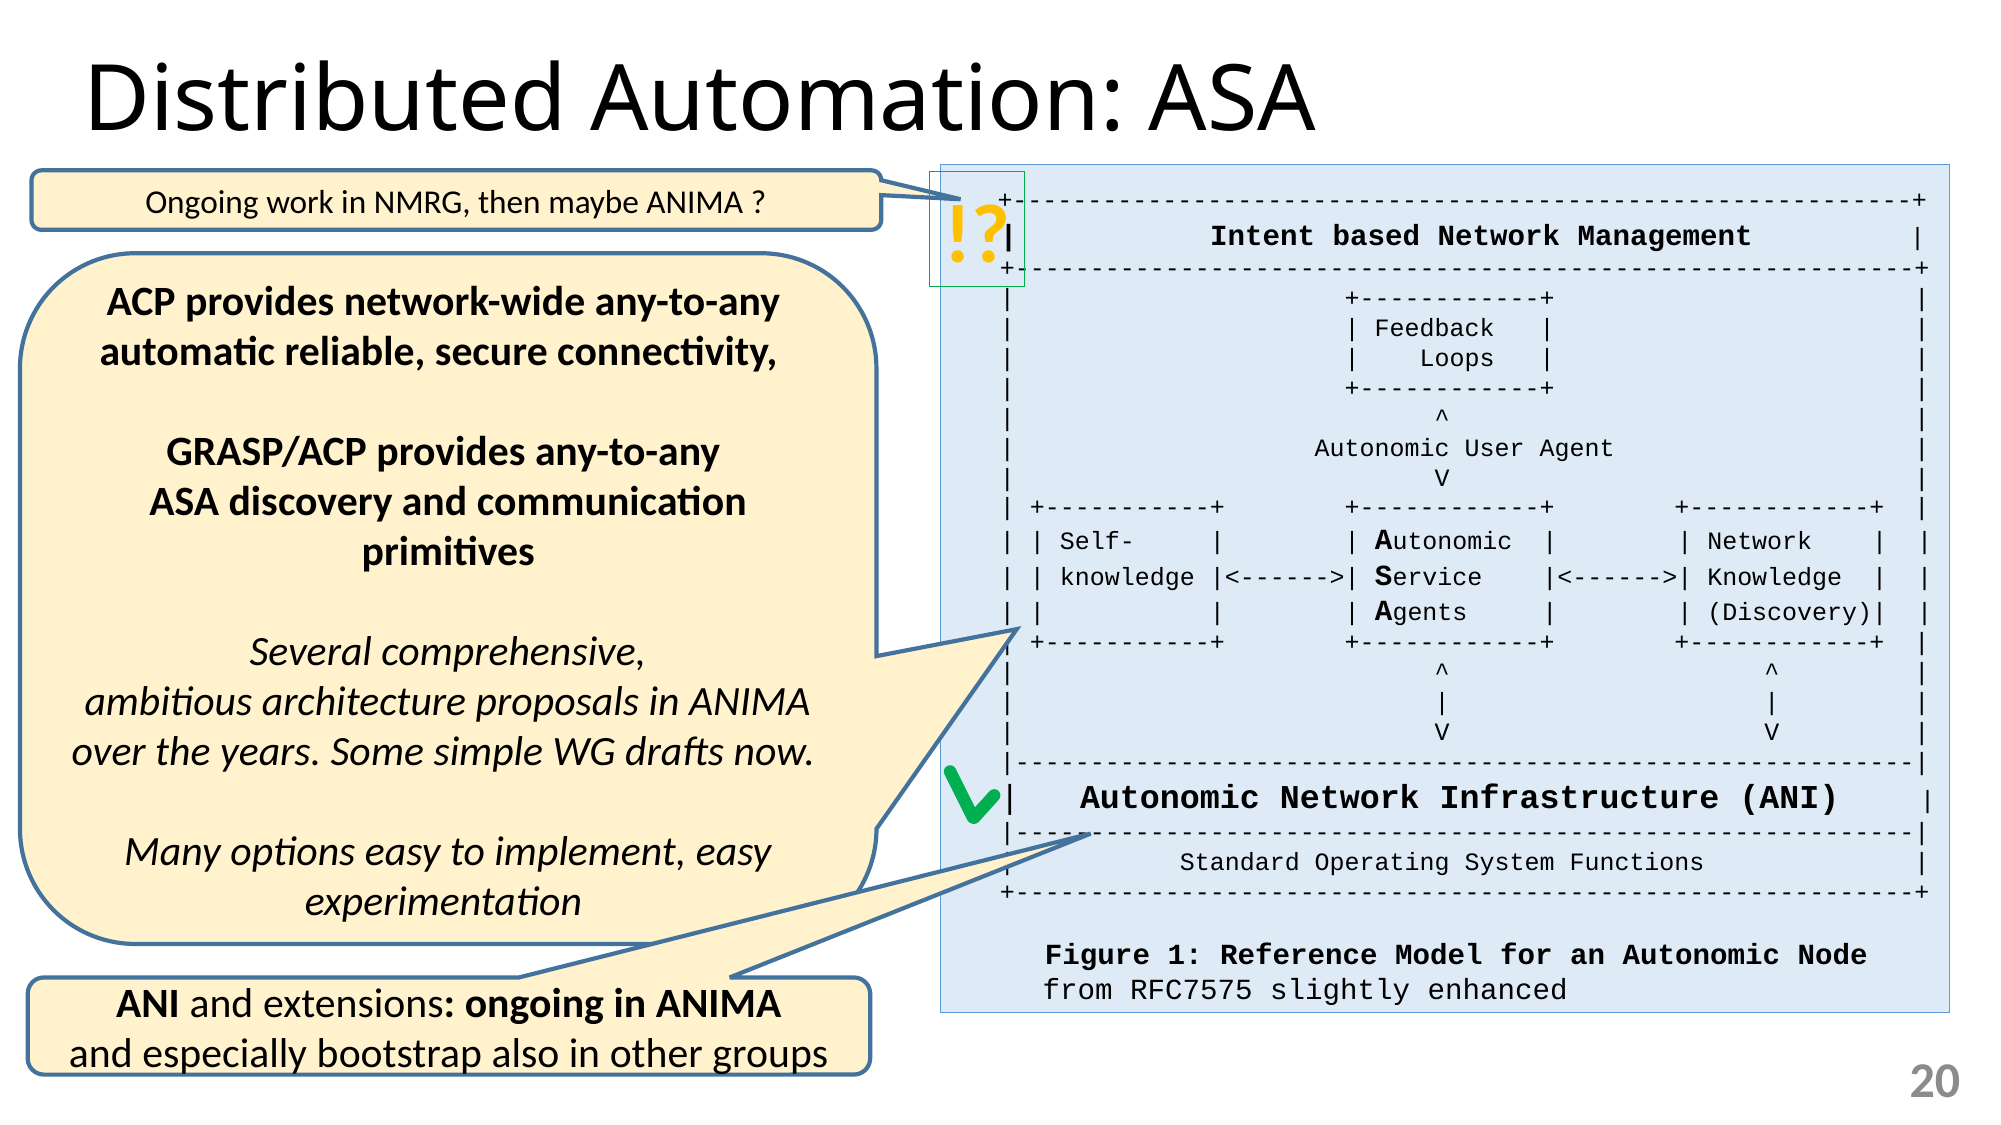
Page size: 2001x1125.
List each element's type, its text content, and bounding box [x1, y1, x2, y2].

text_box !? [929, 171, 1025, 287]
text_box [949, 771, 995, 818]
text_box ACP provides network-wide any-to-any automatic reliable, secure connectivity, GRASP/ACP provides any-to-any ASA discovery and communication primitives Several comprehensive, ambitious architecture proposals in ANIMA over the years. Some simple WG drafts now. Many options easy to implement, easy experimentation [17, 251, 1022, 947]
text_box Ongoing work in NMRG, then maybe ANIMA ? [29, 168, 929, 232]
text_box Distributed Automation: ASA [68, 38, 1794, 163]
text_box 20 [1876, 1047, 1975, 1107]
text_box ANI and extensions: ongoing in ANIMA and especially bootstrap also in other groups [25, 831, 1092, 1077]
text_box +------------------------------------------------------------+ | Intent based Network Management | +------------------------------------------------------------+ | +------------+ | | | Feedback | | | | Loops | | | +------------+ | | ^ | | Autonomic User Agent | | V | | +-----------+ +------------+ +------------+ | | | Self- | | Autonomic | | Network | | | | knowledge |<------>| Service |<------>| Knowledge | | | | | | Agents | | (Discovery)| | | +-----------+ +------------+ +------------+ | | ^ ^ | | | | | | V V | |------------------------------------------------------------| | Autonomic Network Infrastructure (ANI) | |------------------------------------------------------------| | Standard Operating System Functions | +------------------------------------------------------------+ Figure 1: Reference Model for an Autonomic Node from RFC7575 slightly enhanced [940, 164, 1950, 1013]
